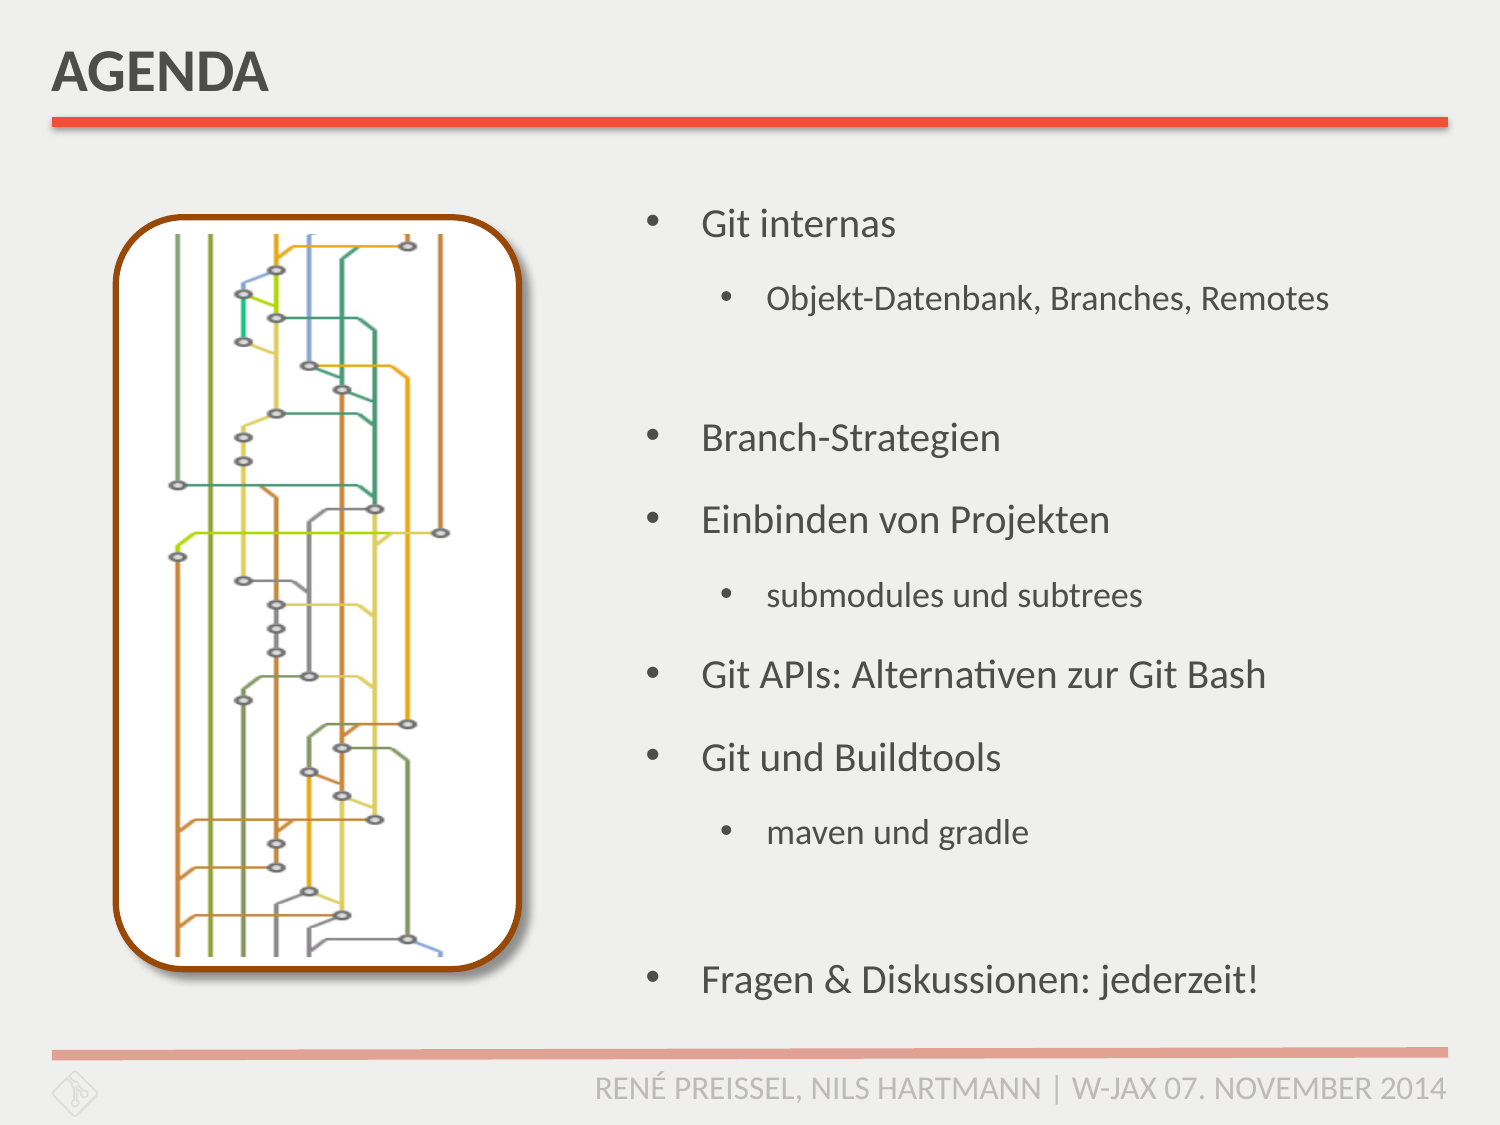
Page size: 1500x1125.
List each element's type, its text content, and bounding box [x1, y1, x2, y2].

list Git internas Objekt-Datenbank, Branches, Remotes Branch-Strategien Einbinden von Projekten submodules und subtrees Git APIs: Alternativen zur Git Bash Git und Buildtools maven und gradle Fragen & Diskussionen: jederzeit! [645, 170, 1449, 1005]
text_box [115, 216, 520, 970]
title AGENDA [51, 30, 1449, 104]
